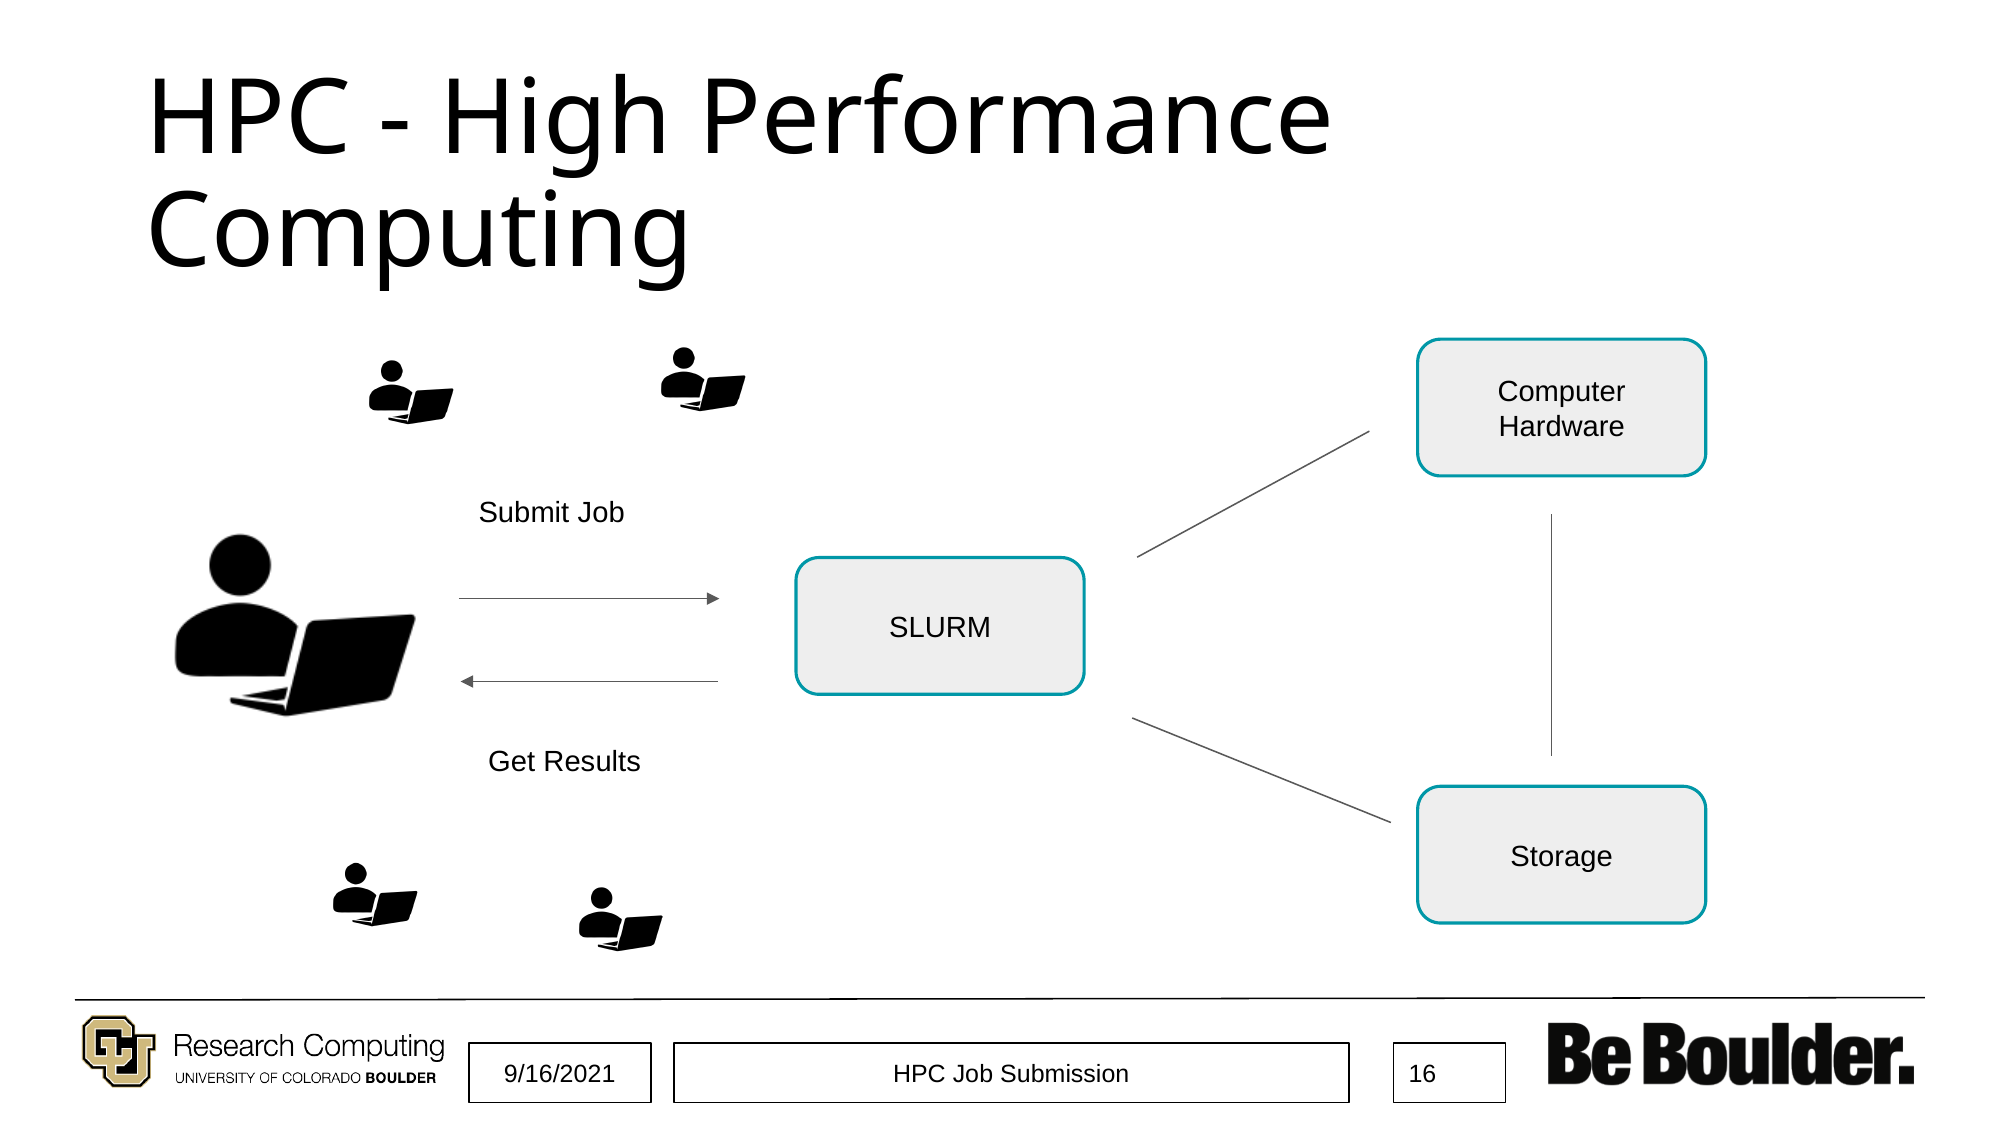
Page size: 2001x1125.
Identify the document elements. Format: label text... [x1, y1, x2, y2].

picture [358, 339, 464, 445]
text_box SLURM [796, 557, 1085, 695]
picture [567, 866, 673, 972]
picture [145, 475, 446, 777]
slide_number ‹#› [1393, 1042, 1506, 1103]
footer HPC Job Submission [673, 1042, 1350, 1103]
picture [650, 326, 756, 432]
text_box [1131, 717, 1392, 823]
picture [1524, 1015, 1938, 1088]
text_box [1136, 430, 1370, 558]
text_box Get Results [473, 726, 725, 792]
text_box Submit Job [463, 478, 715, 543]
text_box Computer Hardware [1417, 339, 1706, 476]
text_box Storage [1417, 786, 1706, 924]
picture [81, 1015, 444, 1088]
picture [322, 841, 428, 947]
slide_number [468, 1042, 652, 1103]
title HPC - High Performance Computing [130, 67, 1856, 285]
